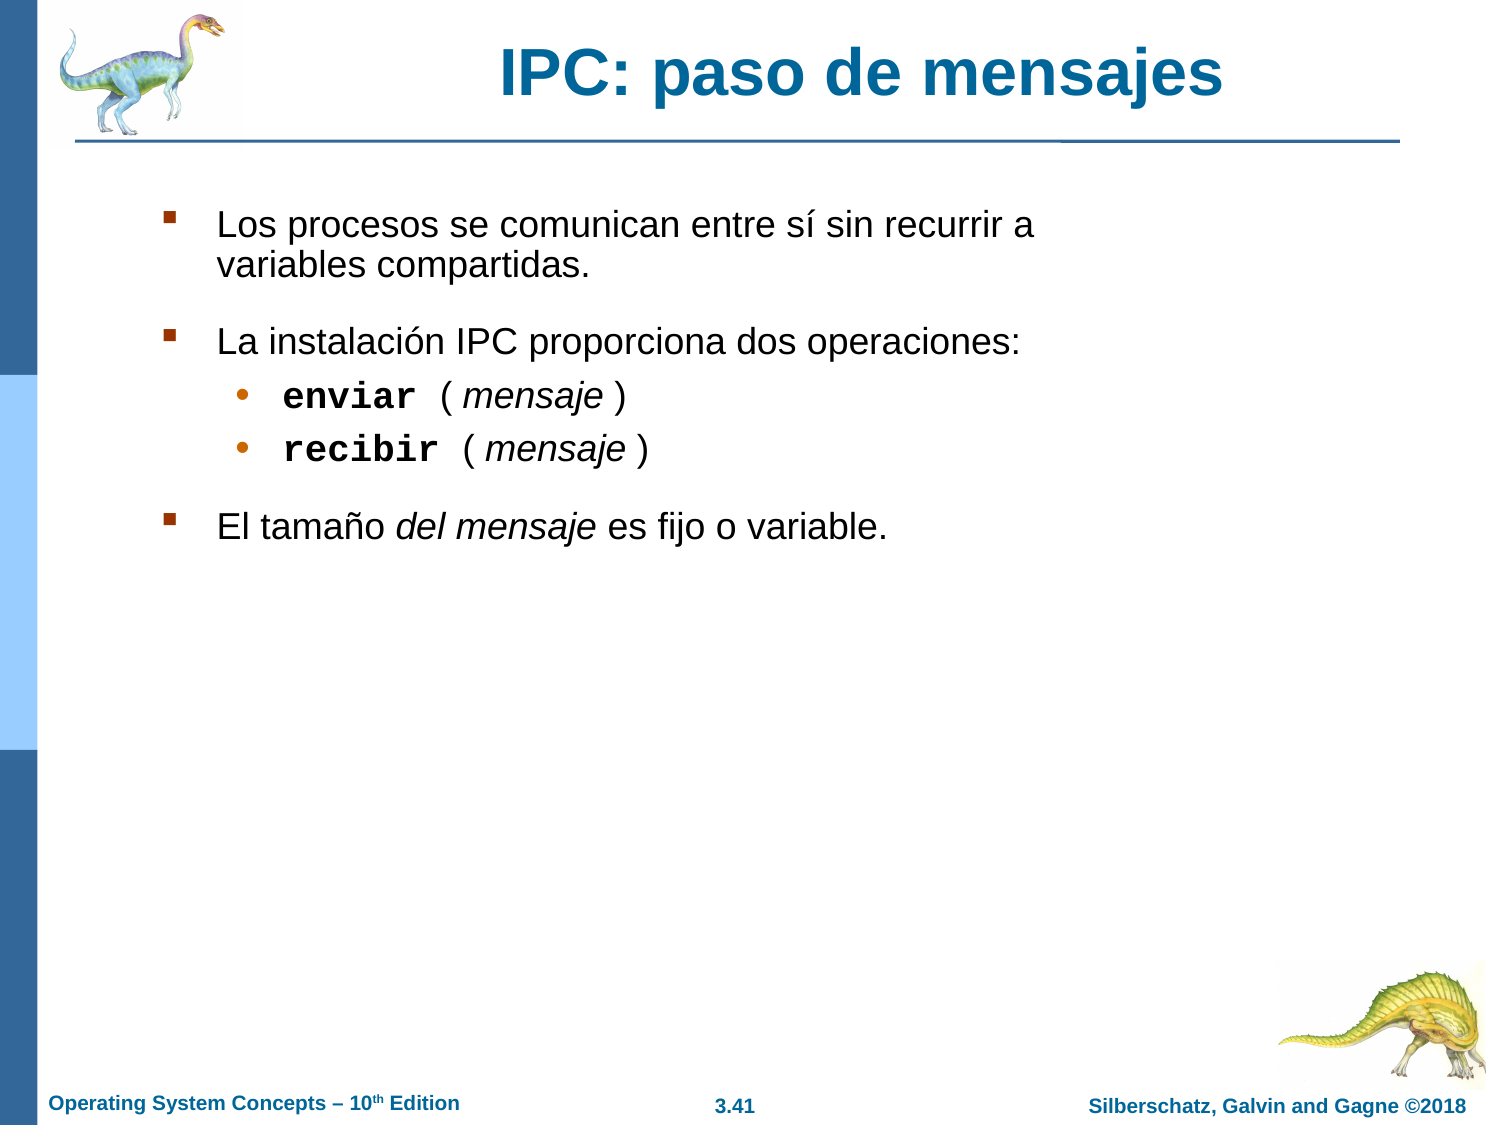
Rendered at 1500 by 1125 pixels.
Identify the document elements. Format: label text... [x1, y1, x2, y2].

title IPC: paso de mensajes [206, 21, 1500, 117]
picture [1275, 959, 1486, 1090]
picture [46, 0, 243, 149]
list Los procesos se comunican entre sí sin recurrir a variables compartidas. La instalación IPC proporciona dos operaciones: enviar ( mensaje ) recibir ( mensaje ) El tamaño del mensaje es fijo o variable. [145, 197, 1169, 916]
